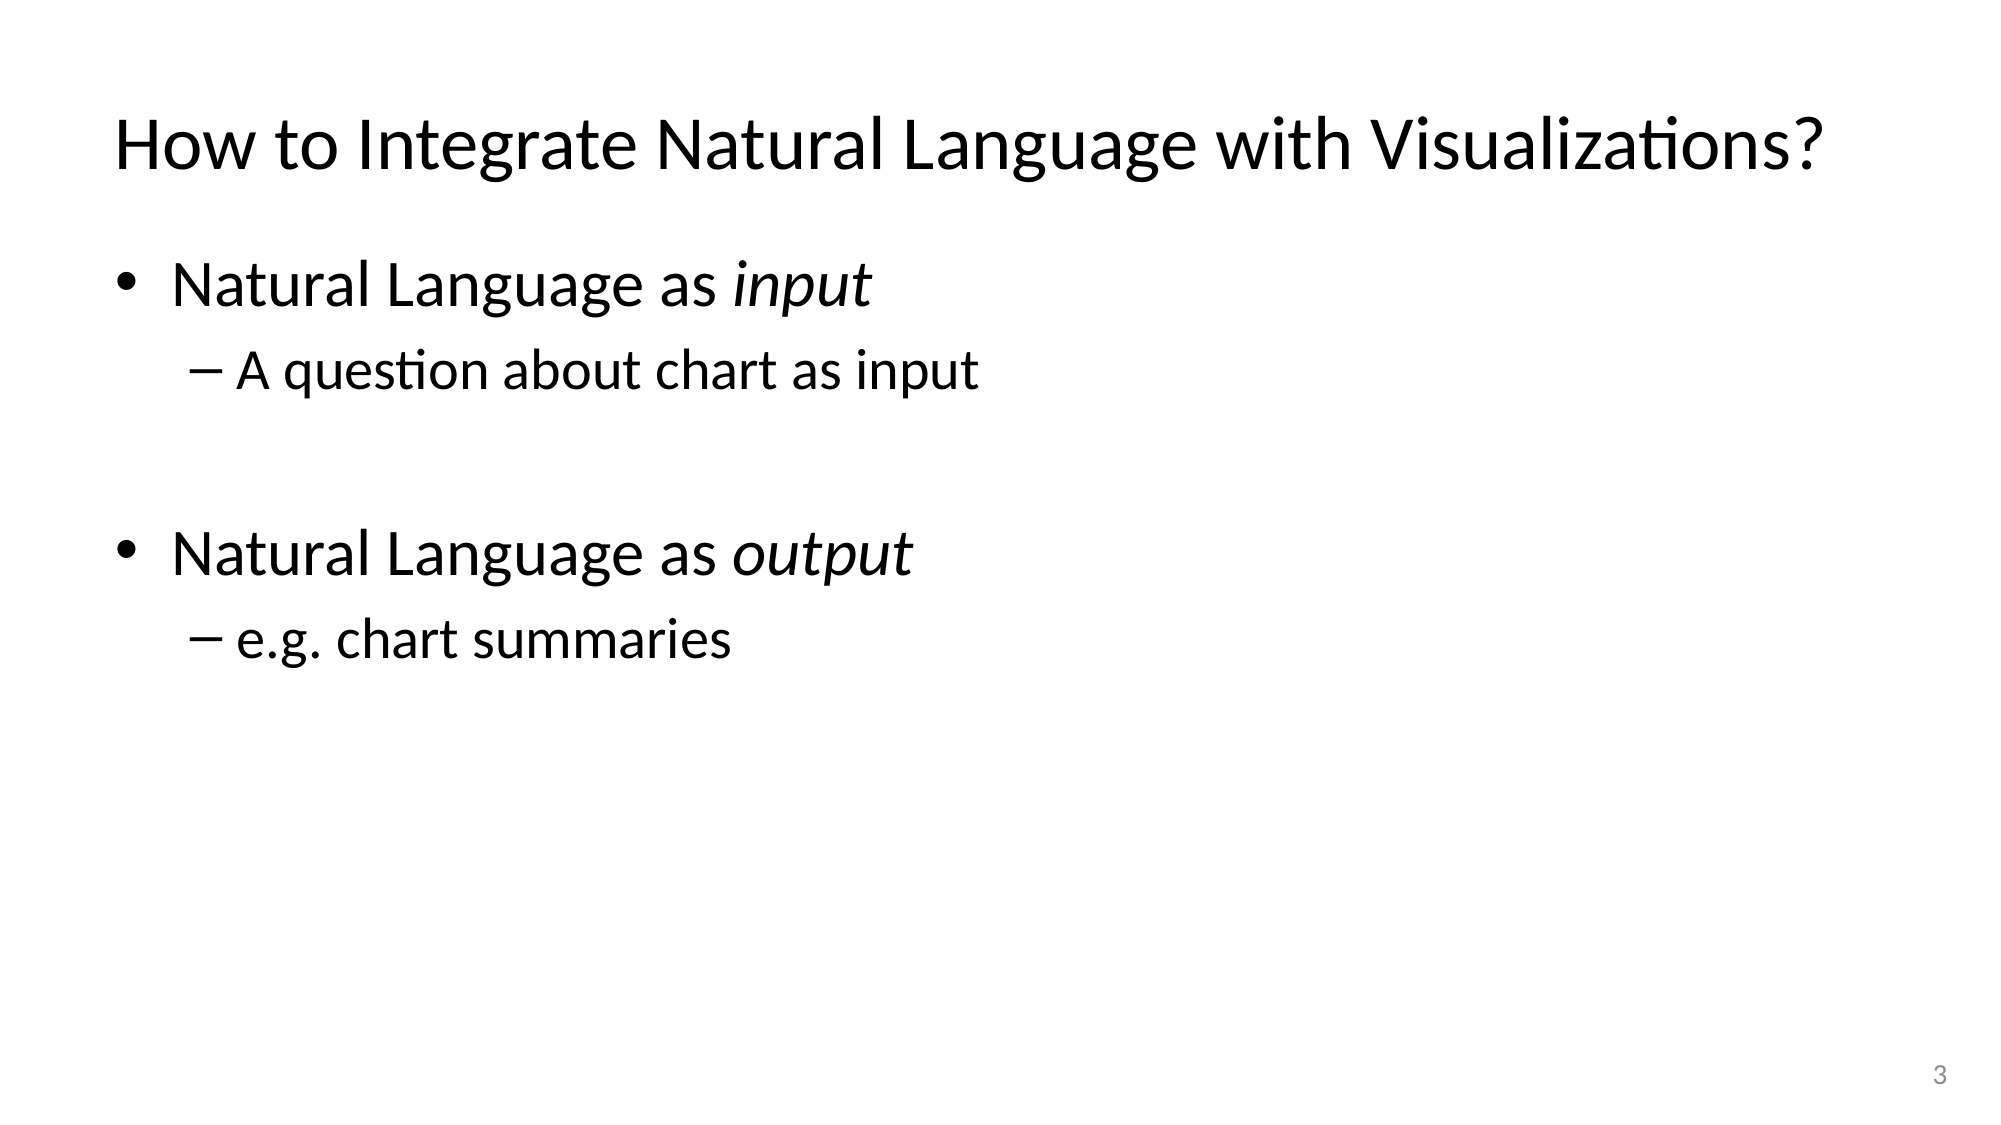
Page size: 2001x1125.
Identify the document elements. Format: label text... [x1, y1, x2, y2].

list Natural Language as input A question about chart as input Natural Language as output e.g. chart summaries [99, 232, 1900, 1005]
title How to Integrate Natural Language with Visualizations? [99, 45, 1900, 232]
slide_number 3 [1495, 1042, 1963, 1103]
